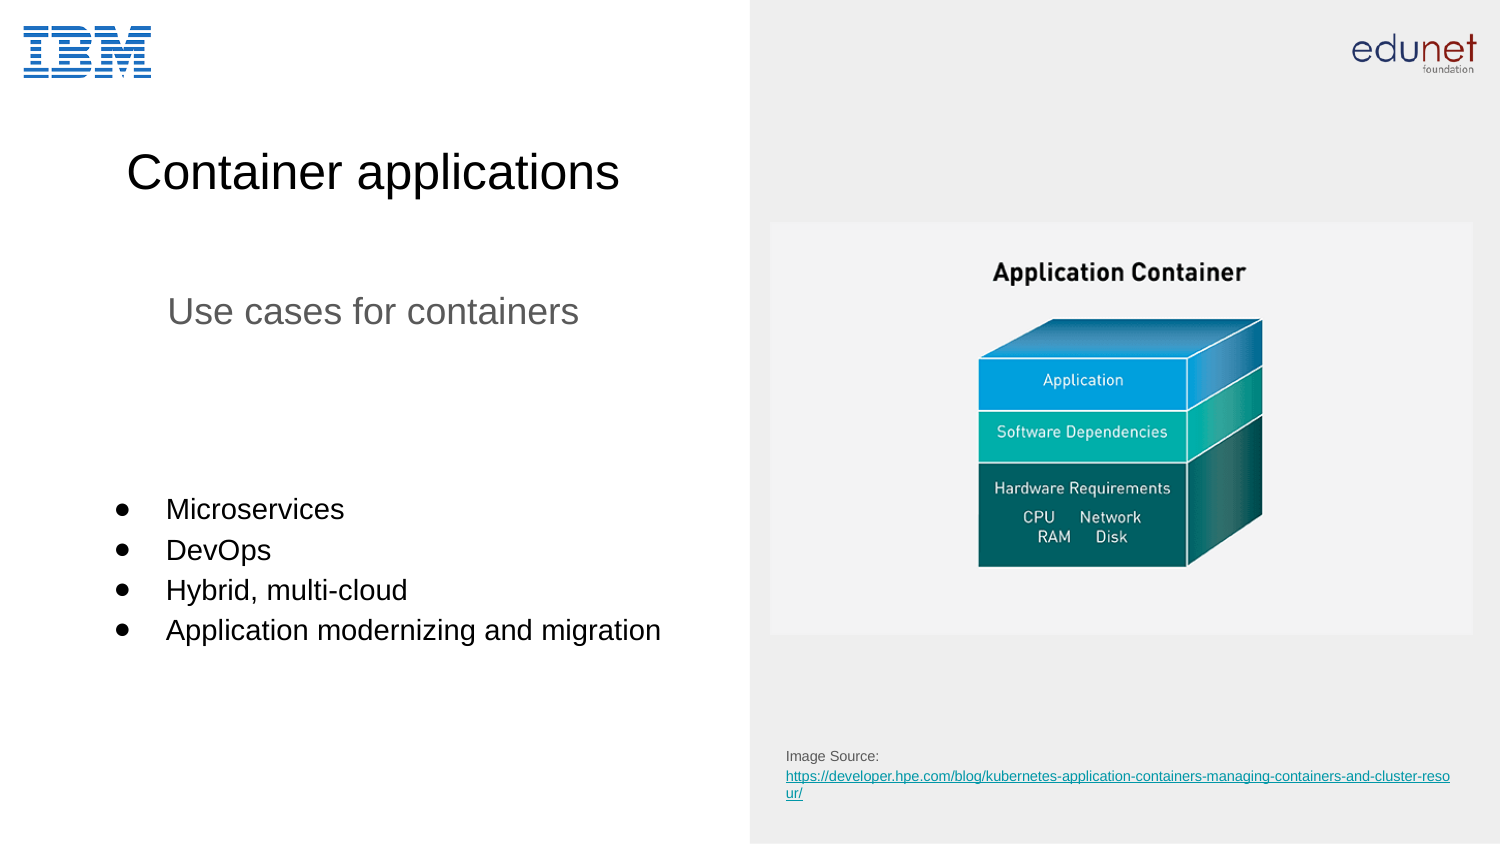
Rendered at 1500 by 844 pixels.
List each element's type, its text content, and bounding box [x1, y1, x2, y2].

picture [23, 26, 151, 78]
picture [770, 222, 1473, 636]
subtitle Use cases for containers [41, 257, 706, 363]
picture [1350, 26, 1480, 78]
list Image Source: https://developer.hpe.com/blog/kubernetes-application-containers-managing-containers-and-cluster-resour/ [770, 729, 1473, 790]
list Microservices DevOps Hybrid, multi-cloud Application modernizing and migration [75, 421, 706, 710]
title Container applications [41, 117, 706, 223]
